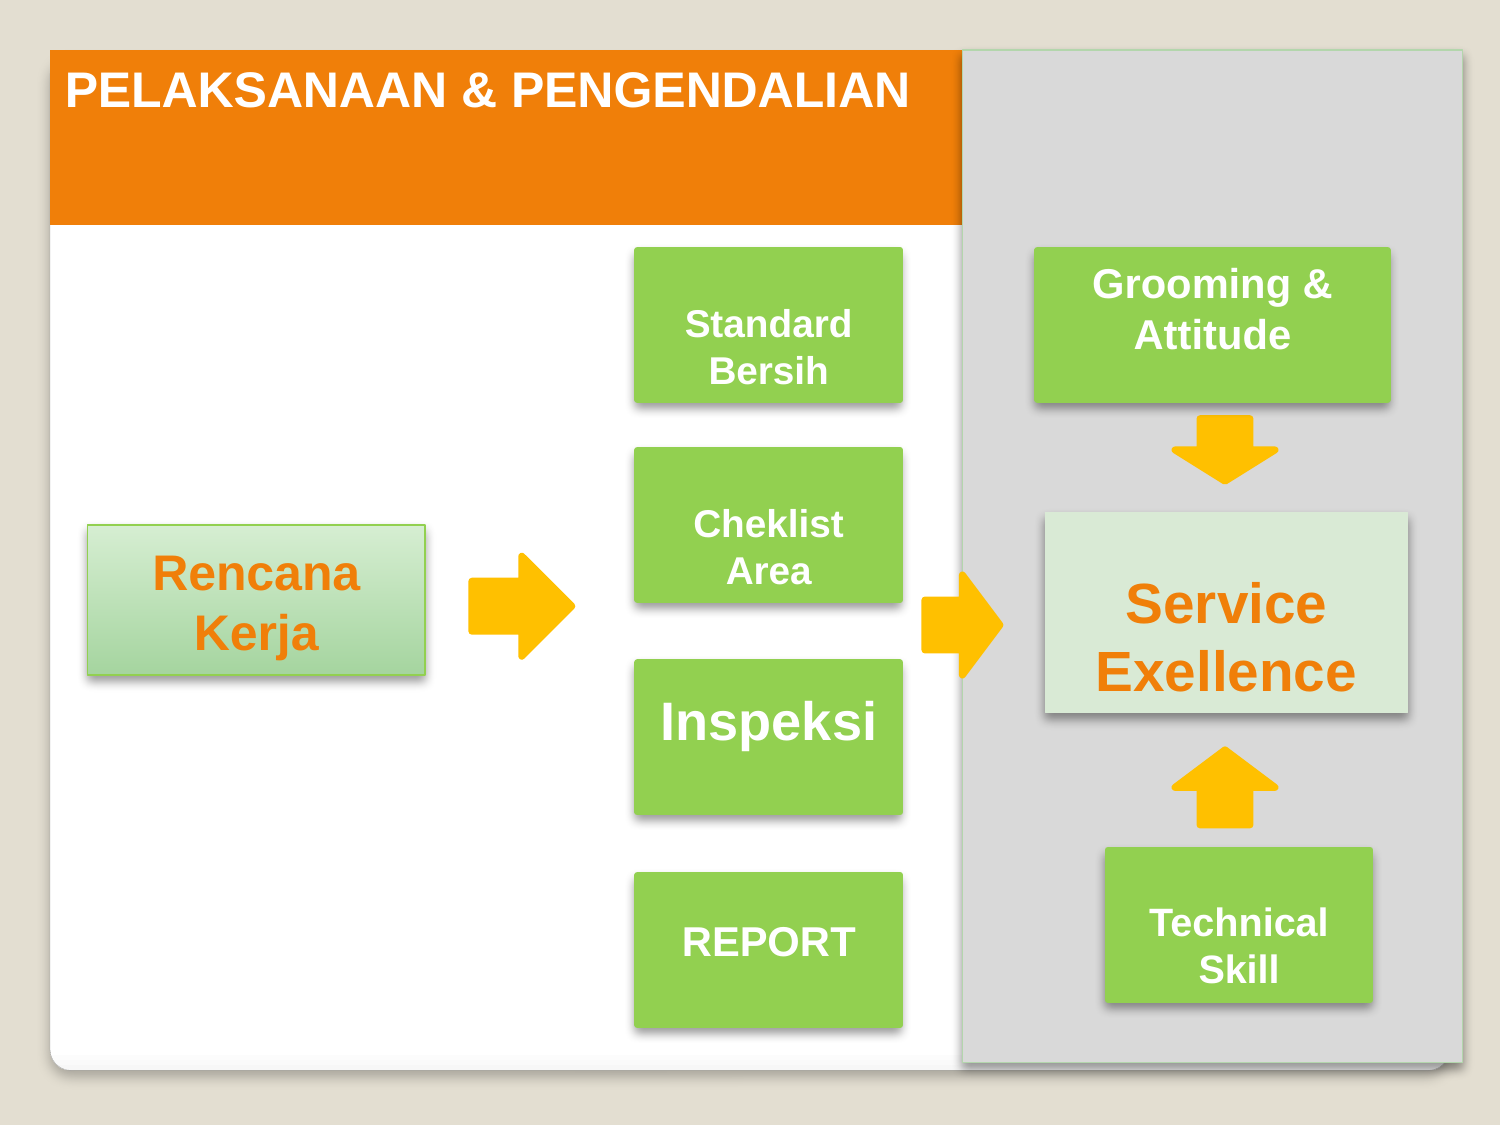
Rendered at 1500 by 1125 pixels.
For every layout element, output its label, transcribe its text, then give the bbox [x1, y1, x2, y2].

text_box Service Exellence [1045, 512, 1408, 713]
text_box [1171, 416, 1279, 485]
text_box Technical Skill [1105, 847, 1373, 1003]
text_box Cheklist Area [634, 447, 903, 603]
text_box [962, 49, 1463, 1063]
text_box Standard Bersih [634, 247, 903, 403]
text_box Grooming & Attitude [1034, 247, 1391, 403]
text_box Inspeksi [634, 659, 903, 815]
title PELAKSANAAN & PENGENDALIAN [50, 50, 960, 225]
text_box Rencana Kerja [87, 524, 426, 676]
text_box REPORT [634, 872, 903, 1028]
text_box [921, 571, 1004, 679]
text_box [468, 552, 576, 660]
text_box [1171, 746, 1279, 829]
